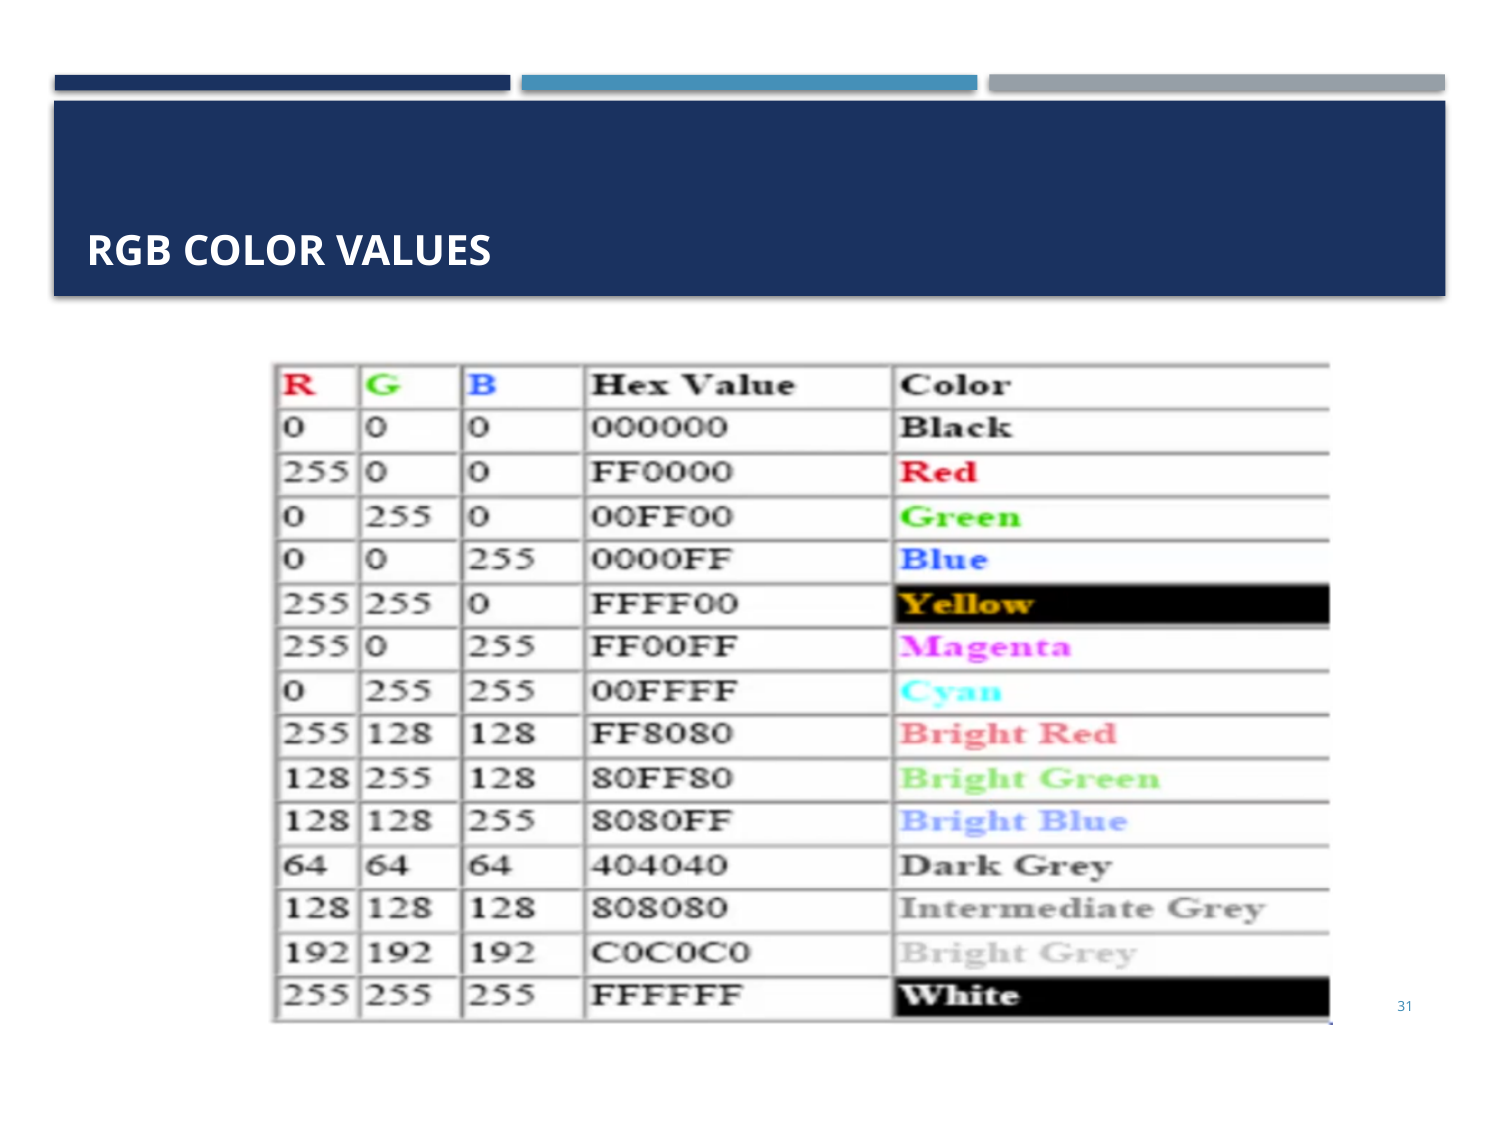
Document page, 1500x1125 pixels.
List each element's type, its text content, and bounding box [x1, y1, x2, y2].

title RGB color values [71, 115, 1429, 282]
slide_number 31 [1298, 977, 1429, 1037]
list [267, 357, 1334, 1025]
